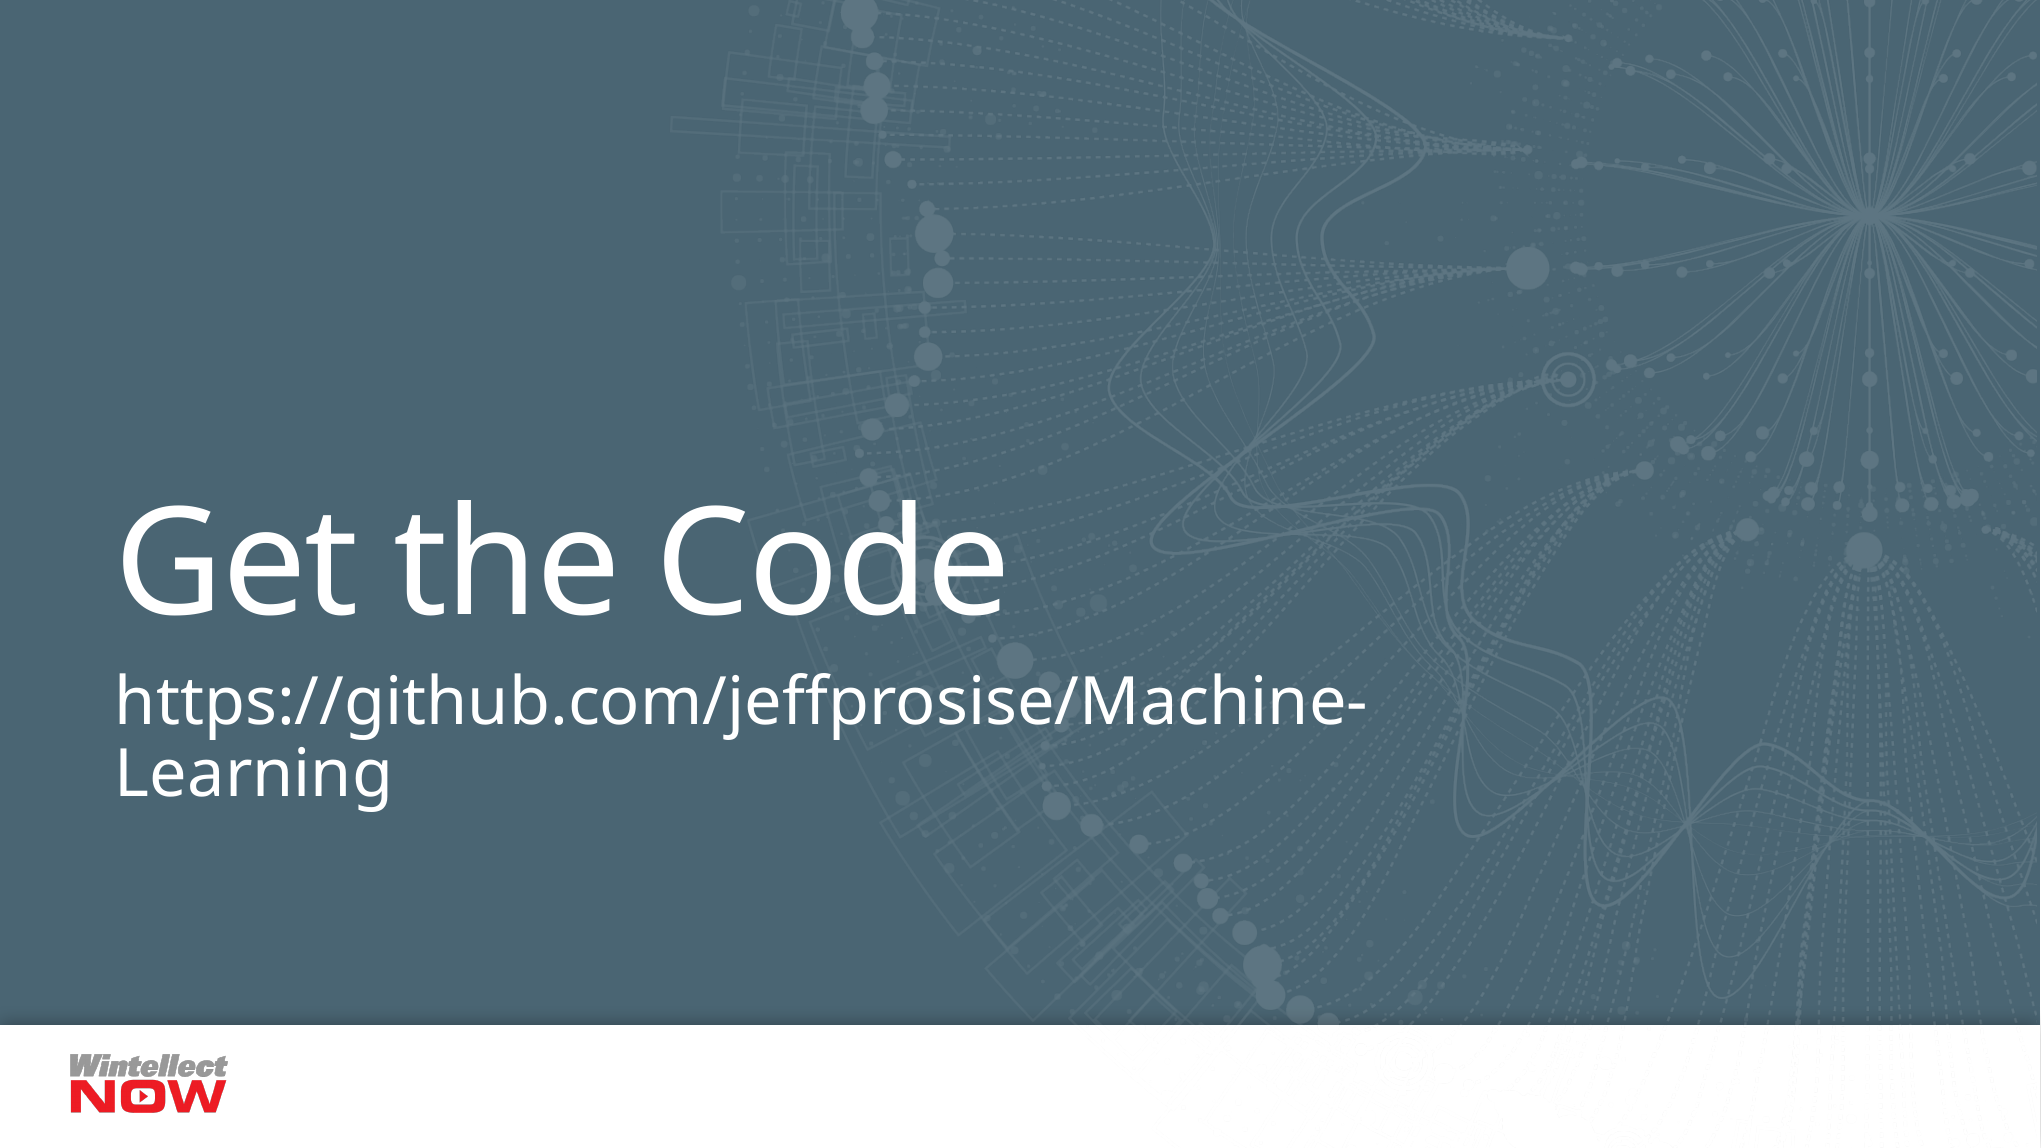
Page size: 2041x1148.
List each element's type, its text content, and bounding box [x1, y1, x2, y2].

title Get the Code [91, 346, 1627, 649]
list https://github.com/jeffprosise/Machine-Learning [91, 649, 1627, 758]
picture [70, 1054, 228, 1113]
